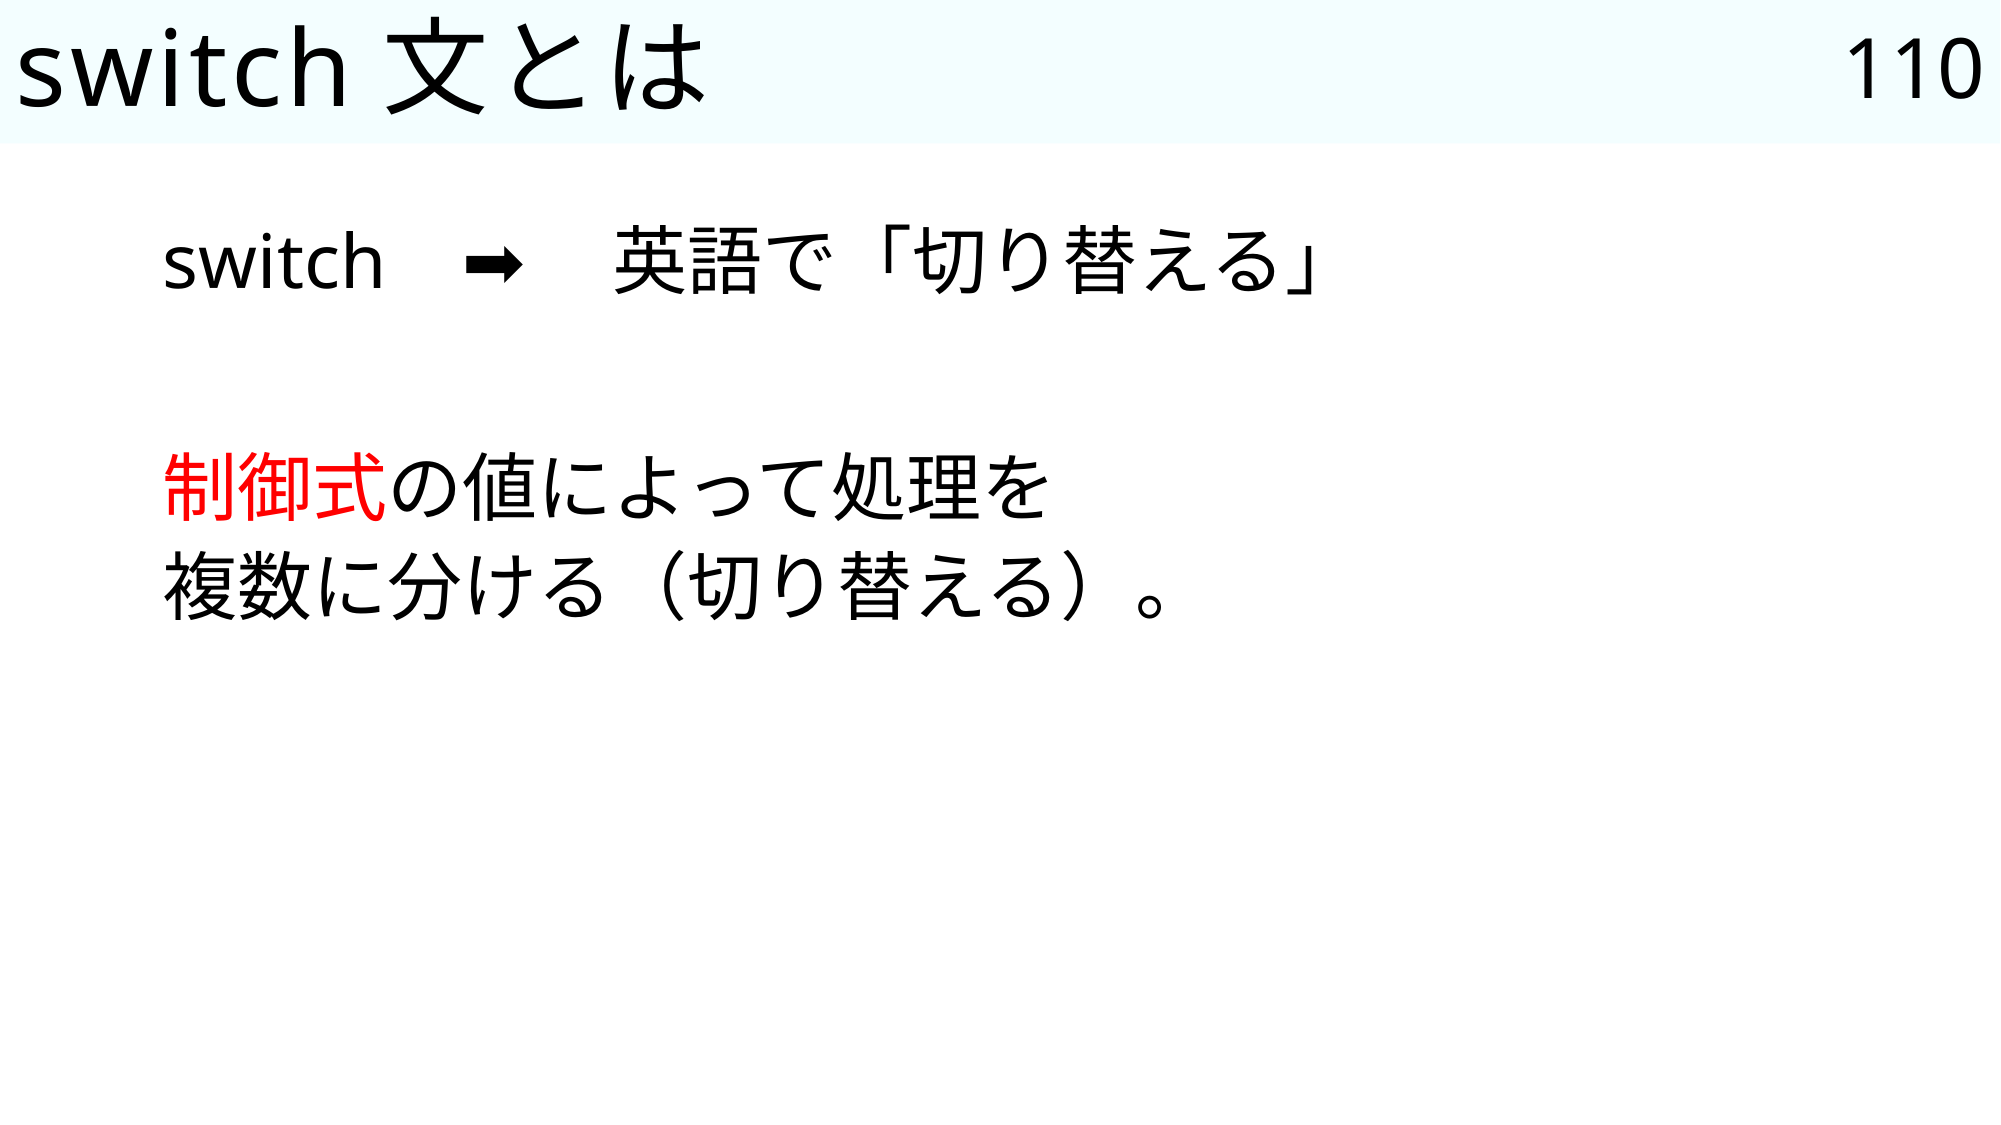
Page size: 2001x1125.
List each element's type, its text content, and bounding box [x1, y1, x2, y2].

list switch ➡ 英語で「切り替える」 制御式の値によって処理を 複数に分ける（切り替える）。 [147, 196, 1875, 965]
title switch文とは [0, 0, 1775, 144]
slide_number 110 [1775, 0, 2000, 144]
